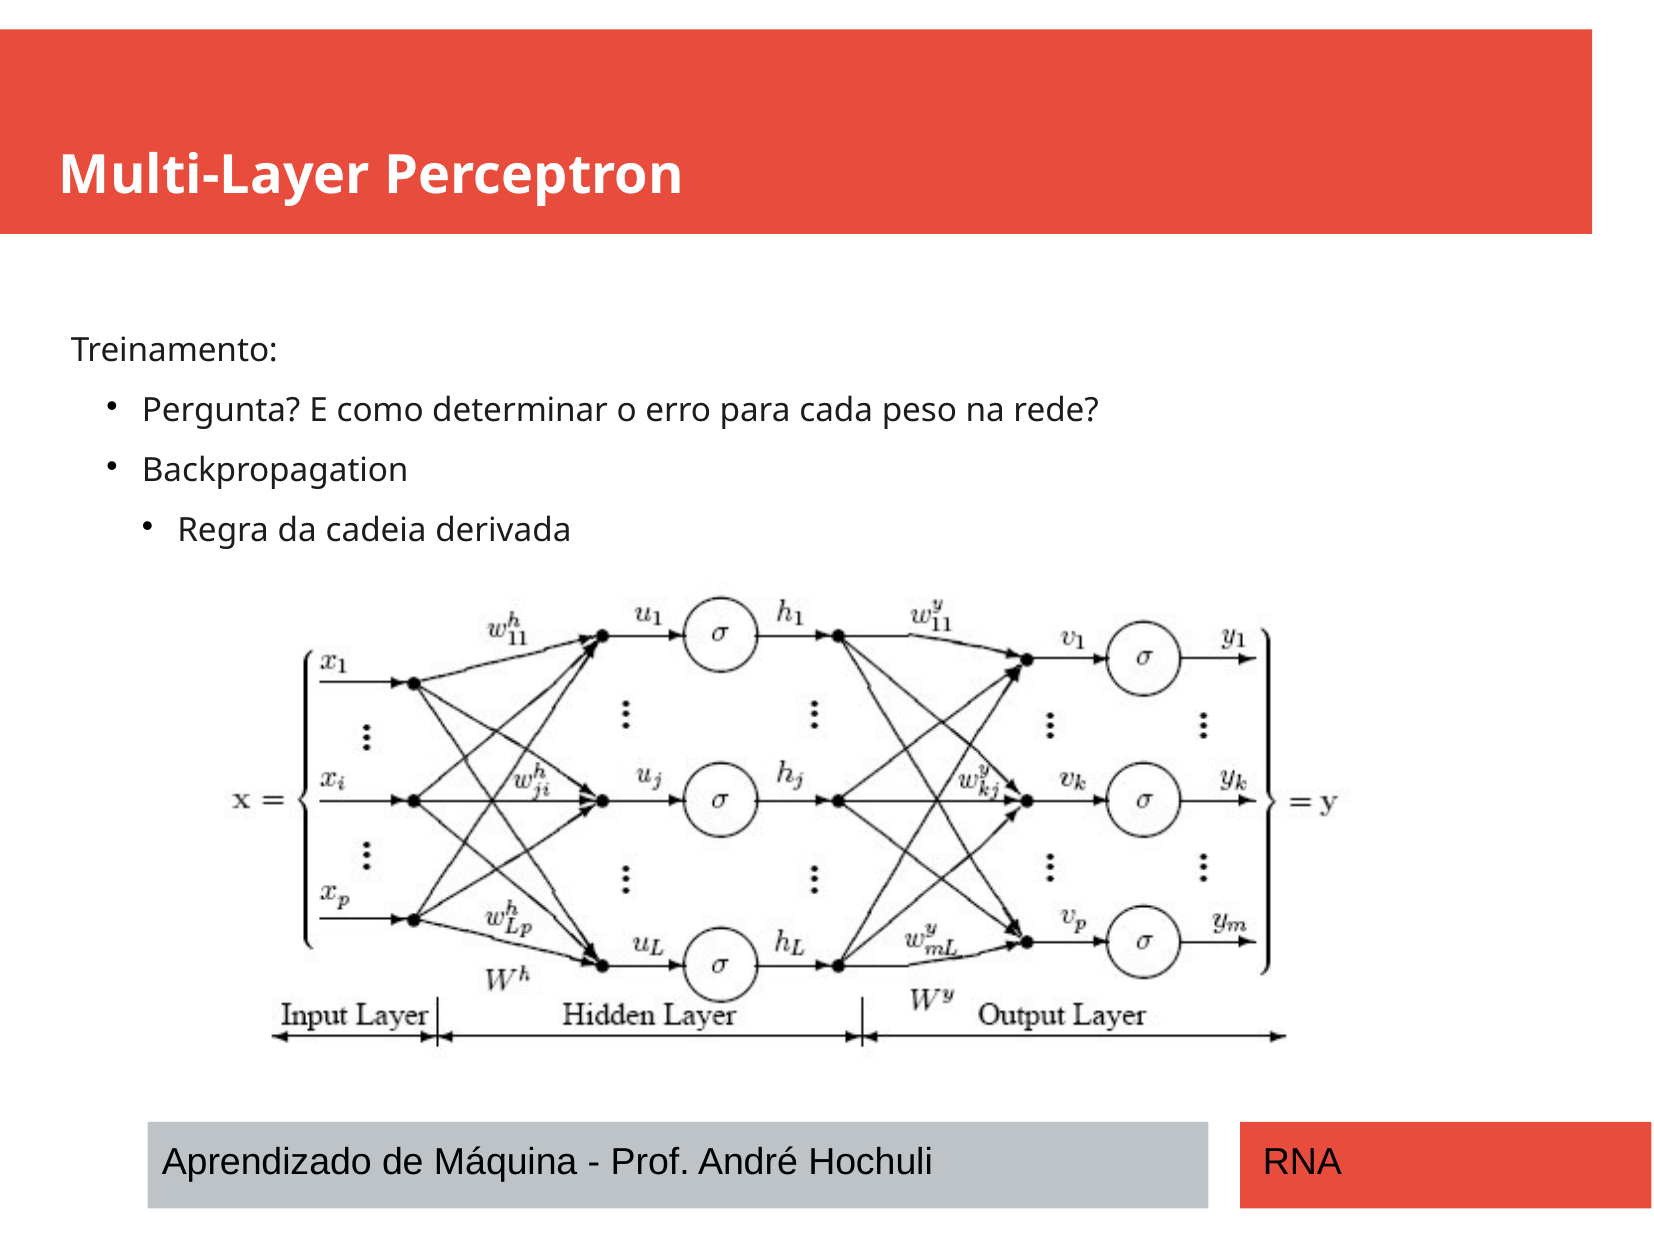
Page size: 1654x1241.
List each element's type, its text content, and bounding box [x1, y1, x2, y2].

text_box Treinamento: Pergunta? E como determinar o erro para cada peso na rede? Backpropagation Regra da cadeia derivada [56, 250, 1594, 1130]
text_box Multi-Layer Perceptron [58, 58, 1593, 205]
picture [176, 566, 1370, 1069]
text_box RNA [1248, 1129, 1621, 1188]
text_box Aprendizado de Máquina - Prof. André Hochuli [147, 1130, 1203, 1188]
